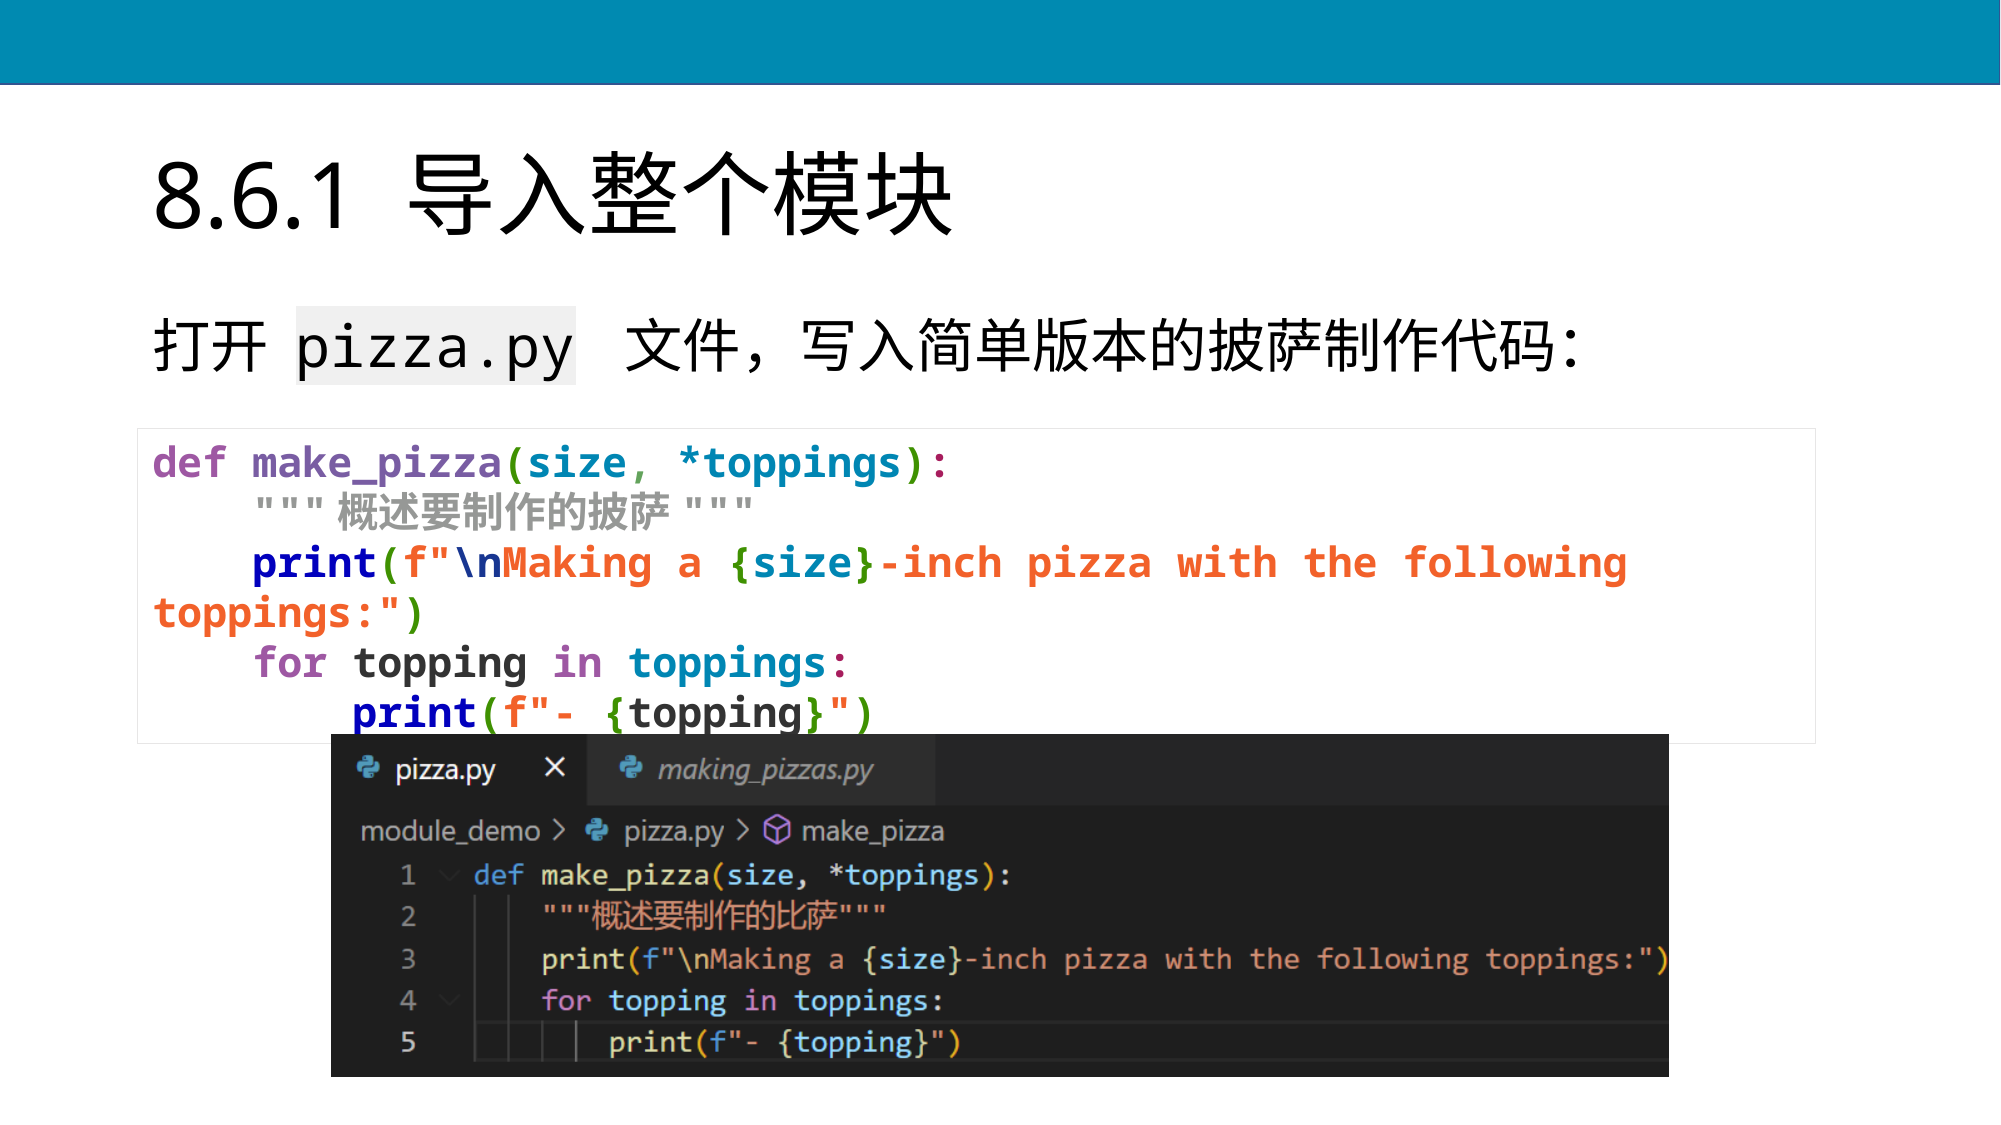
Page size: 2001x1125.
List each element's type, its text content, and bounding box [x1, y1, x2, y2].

list 打开 pizza.py 文件，写入简单版本的披萨制作代码： [137, 310, 1863, 1024]
text_box def make_pizza(size, *toppings): """概述要制作的披萨""" print(f"\nMaking a {size}-inch pizza with the following toppings:") for topping in toppings: print(f"- {topping}") [137, 428, 1816, 744]
title 8.6.1 导入整个模块 [137, 115, 1863, 282]
picture [331, 734, 1669, 1077]
